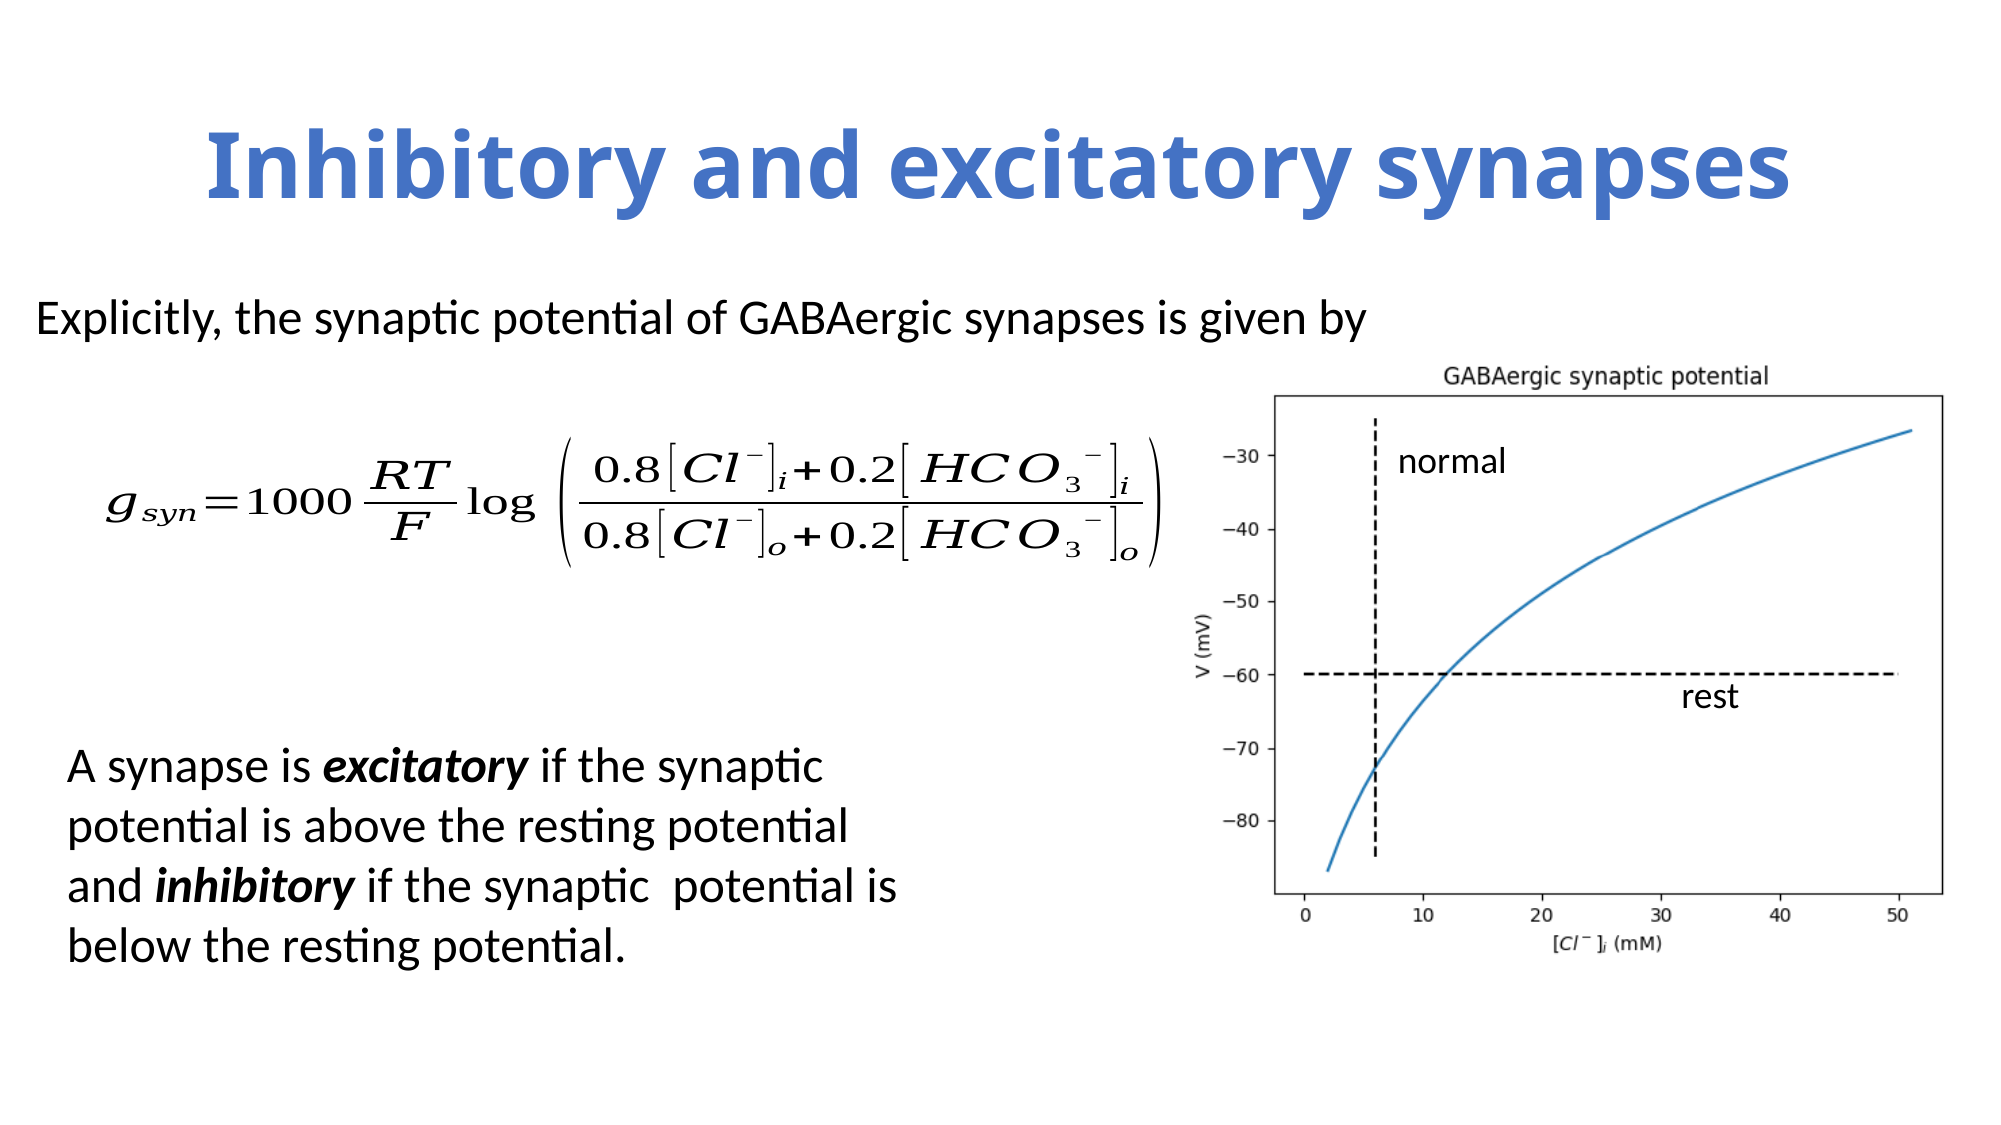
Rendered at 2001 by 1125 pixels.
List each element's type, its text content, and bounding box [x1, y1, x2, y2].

text_box A synapse is excitatory if the synaptic potential is above the resting potential and inhibitory if the synaptic potential is below the resting potential. [52, 724, 930, 980]
text_box Explicitly, the synaptic potential of GABAergic synapses is given by [20, 277, 1911, 352]
picture [1181, 353, 1956, 960]
title Inhibitory and excitatory synapses [0, 59, 2000, 278]
